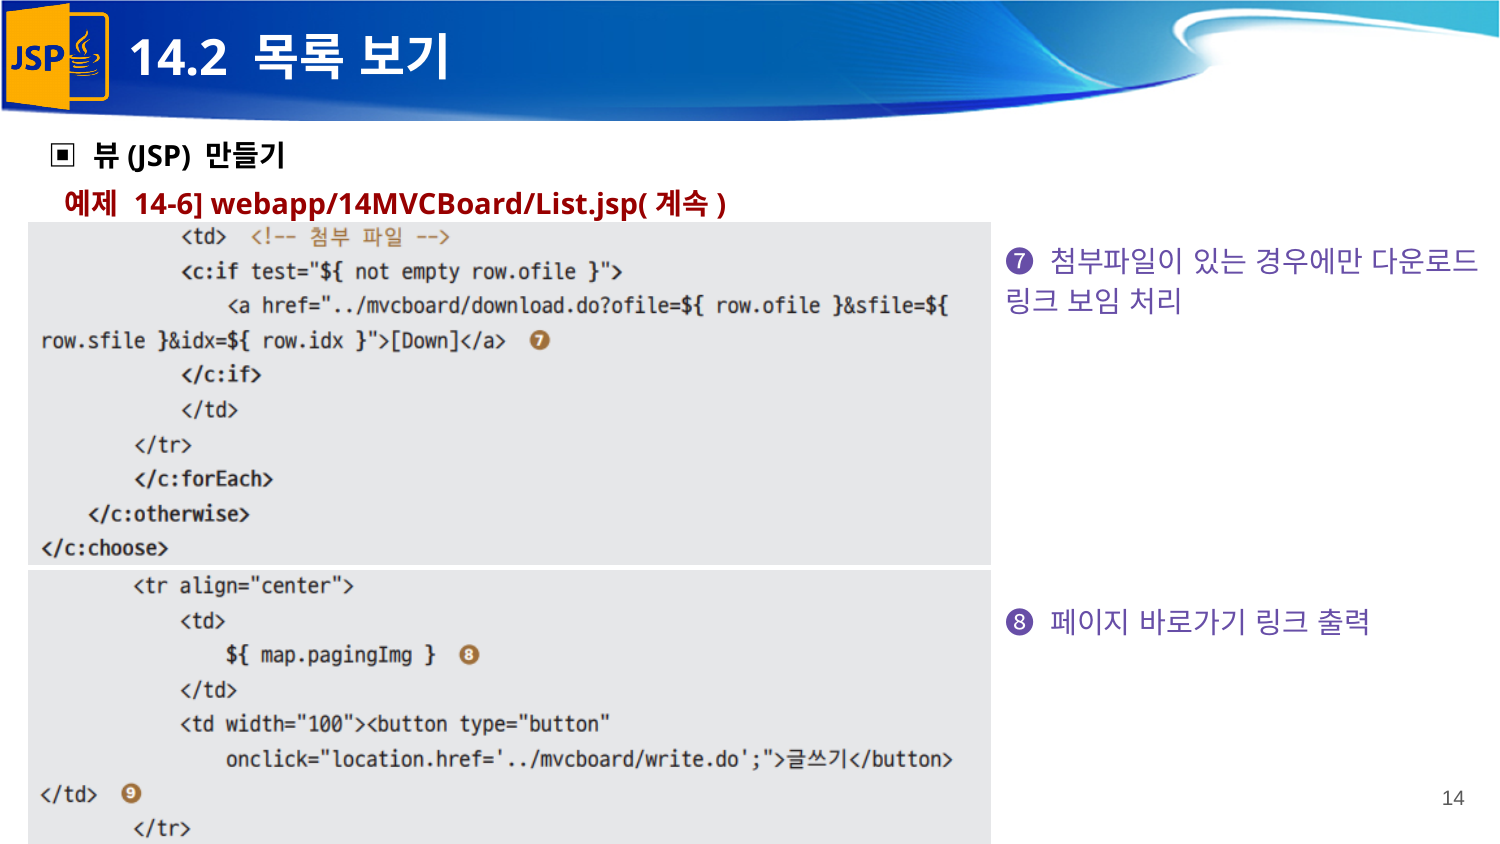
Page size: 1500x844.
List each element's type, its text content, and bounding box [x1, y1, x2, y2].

picture [28, 222, 991, 565]
picture [0, 0, 1500, 121]
title 14.2 목록 보기 [113, 10, 1500, 105]
text_box 예제 14-6] webapp/14MVCBoard/List.jsp(계속) [49, 165, 1077, 222]
text_box ▣ 뷰(JSP) 만들기 [33, 117, 1432, 222]
slide_number ‹#› [1389, 764, 1480, 830]
picture [28, 569, 991, 844]
text_box ❼ 첨부파일이 있는 경우에만 다운로드 링크 보임 처리 ❽ 페이지 바로가기 링크 출력 [991, 222, 1500, 652]
